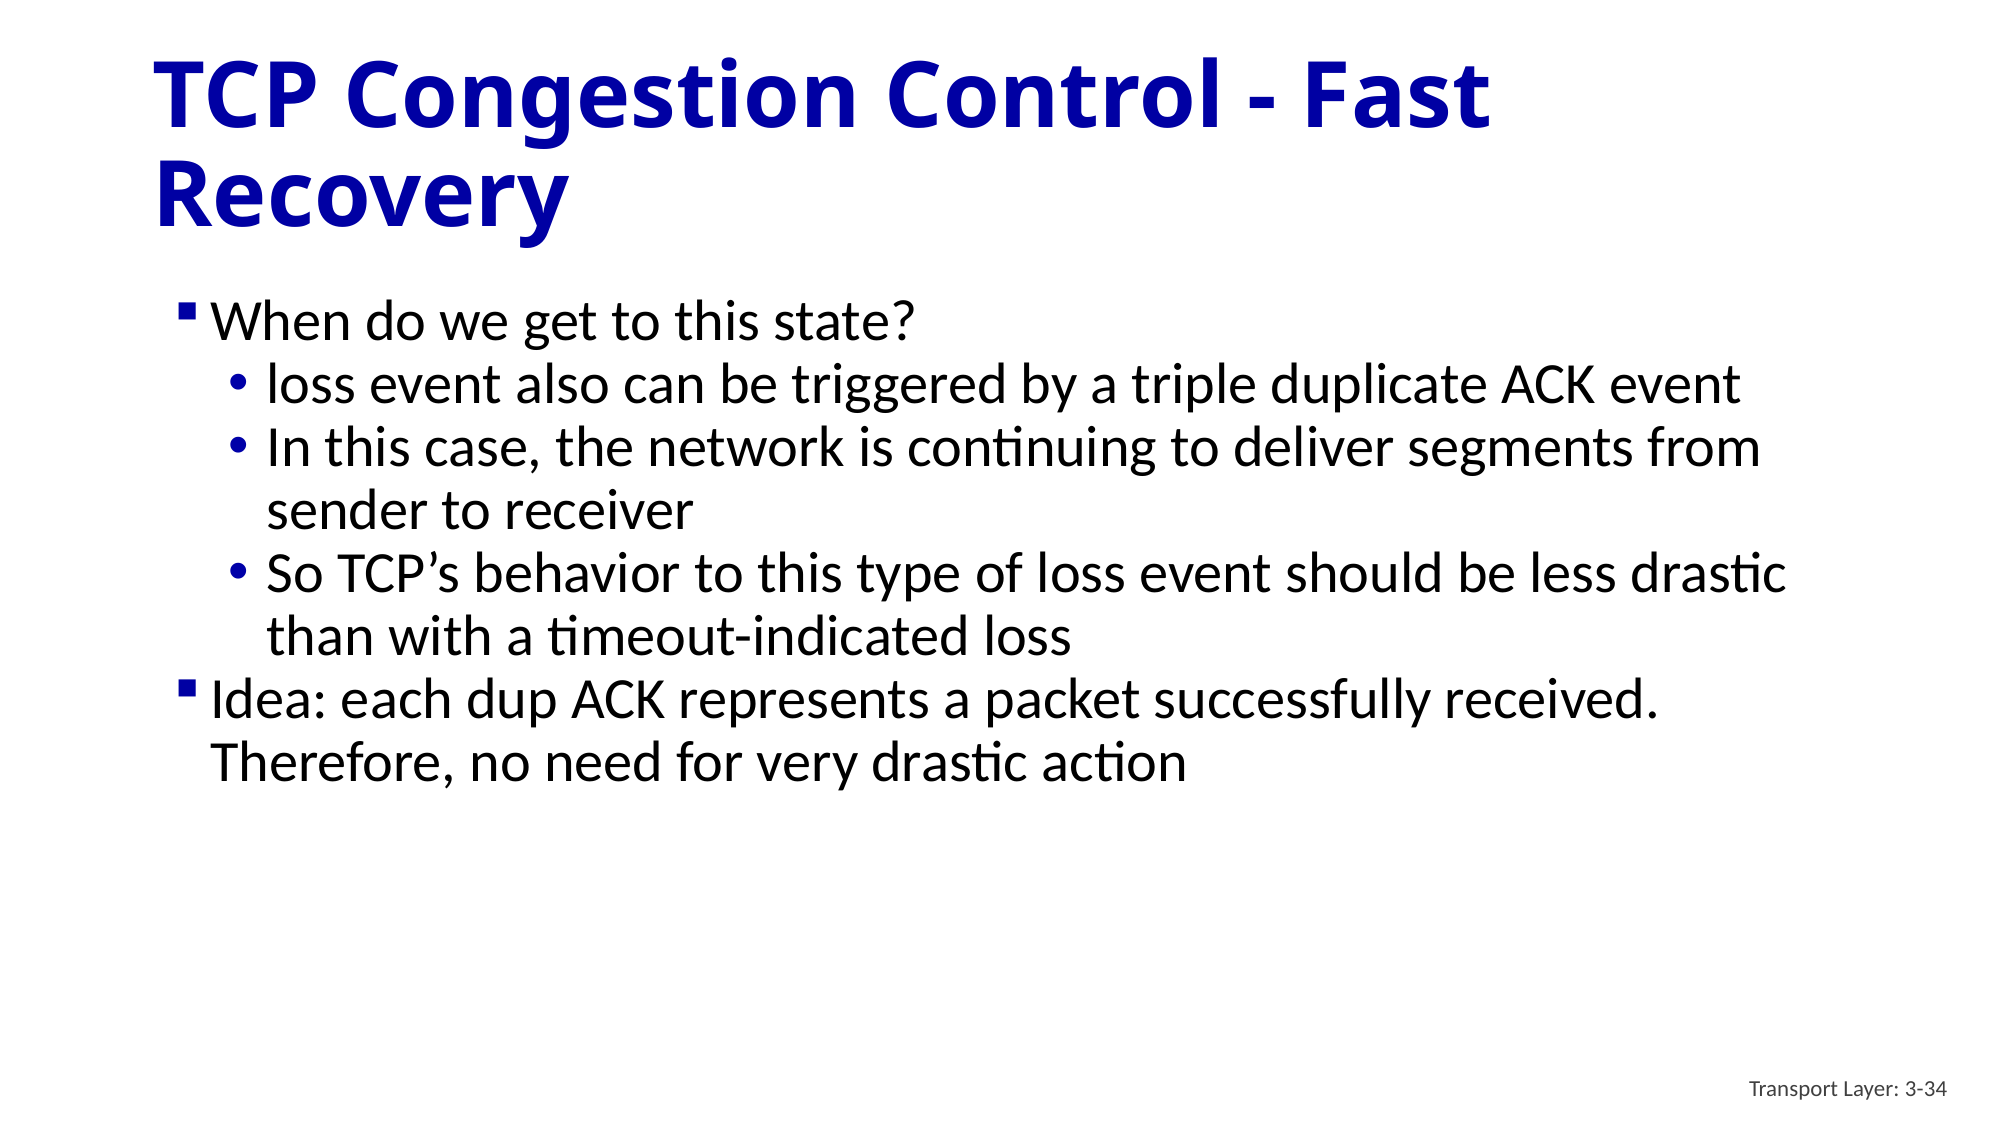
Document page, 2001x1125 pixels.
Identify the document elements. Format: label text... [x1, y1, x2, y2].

slide_number Transport Layer: 3-34 [1512, 1056, 1963, 1117]
list When do we get to this state? loss event also can be triggered by a triple duplicate ACK event In this case, the network is continuing to deliver segments from sender to receiver So TCP’s behavior to this type of loss event should be less drastic than with a timeout-indicated loss Idea: each dup ACK represents a packet successfully received. Therefore, no need for very drastic action [137, 282, 1863, 997]
title TCP Congestion Control - Fast Recovery [137, 74, 1863, 221]
